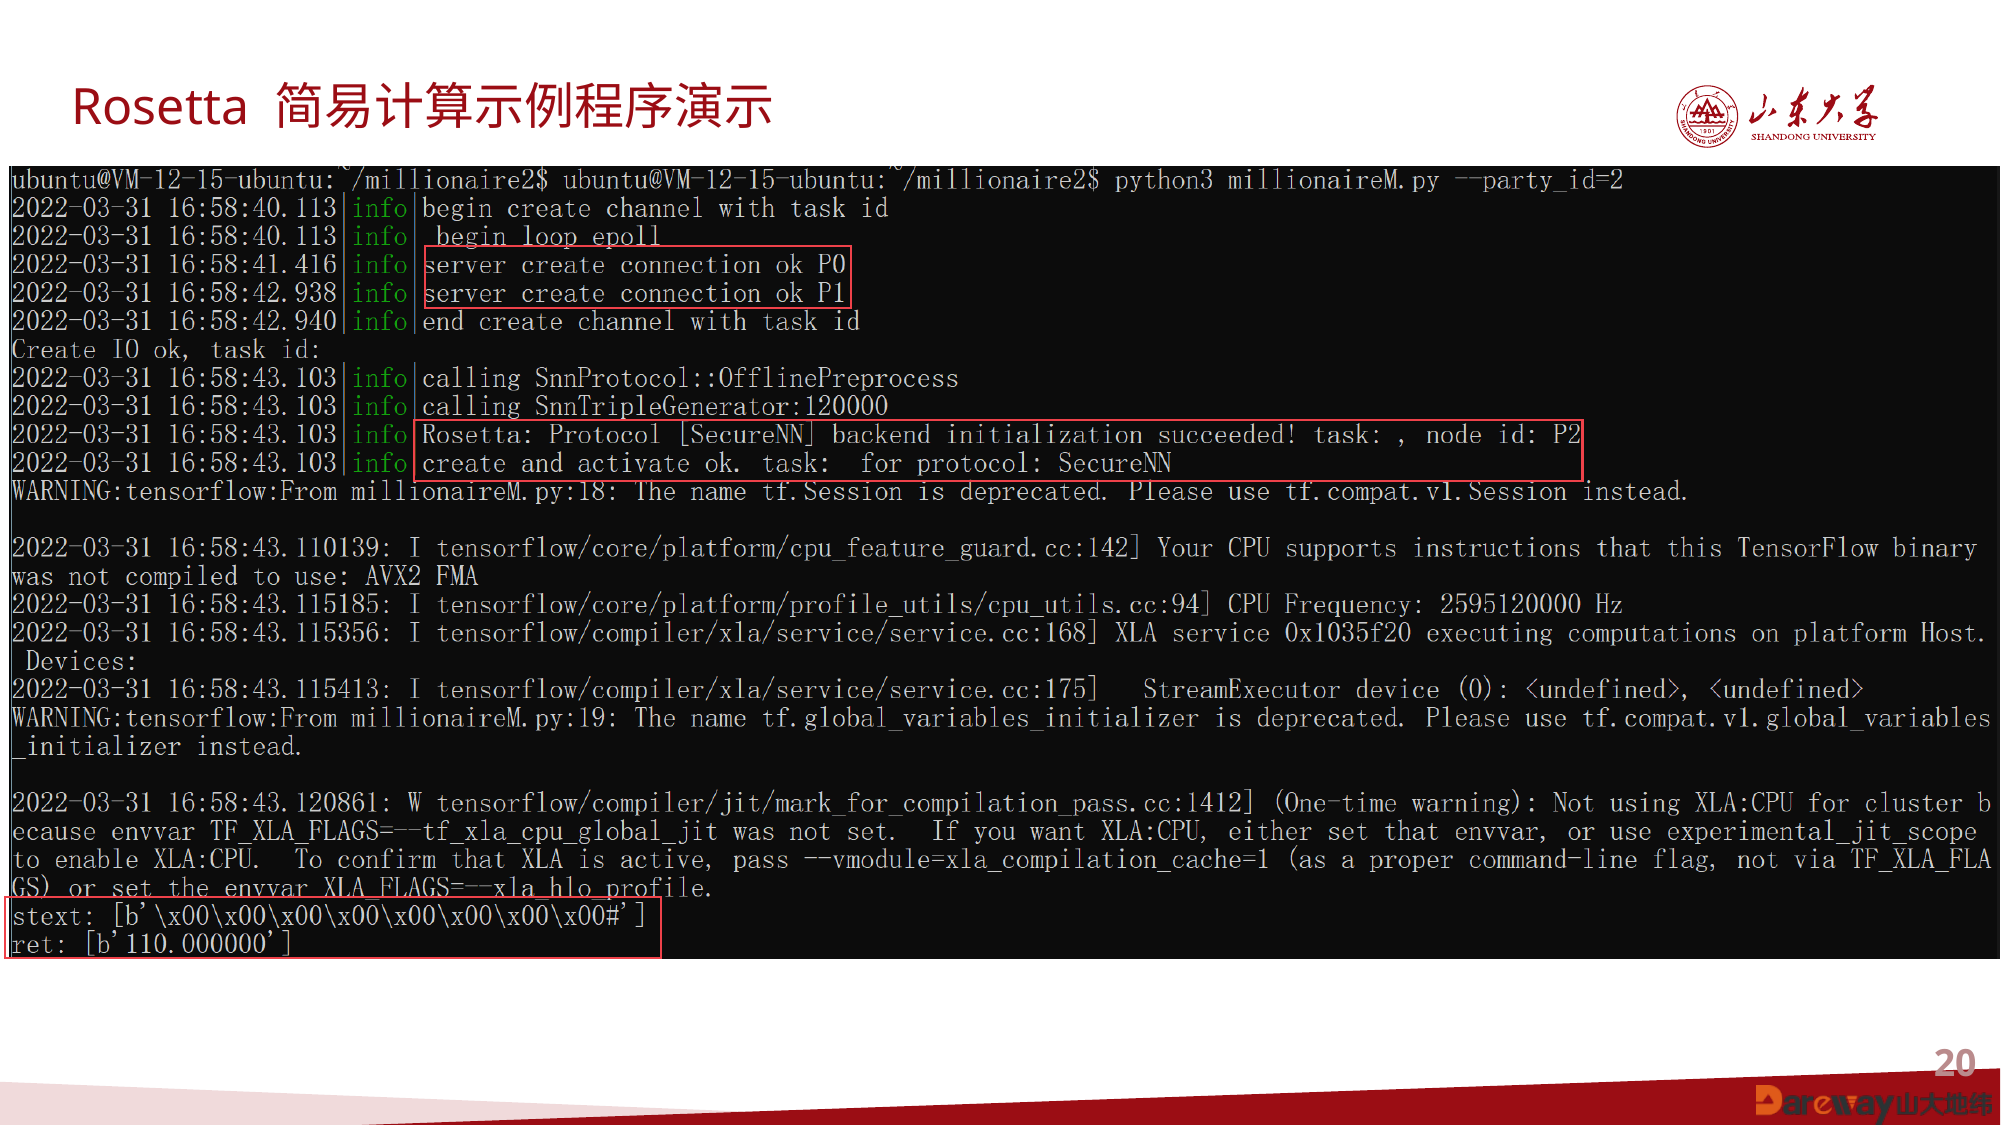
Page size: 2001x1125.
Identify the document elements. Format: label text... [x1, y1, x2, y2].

picture [1756, 1085, 1992, 1125]
text_box Rosetta 简易计算示例程序演示 [56, 66, 960, 142]
slide_number 20 [1541, 1034, 1992, 1095]
text_box [4, 896, 9, 959]
picture [9, 166, 2000, 959]
